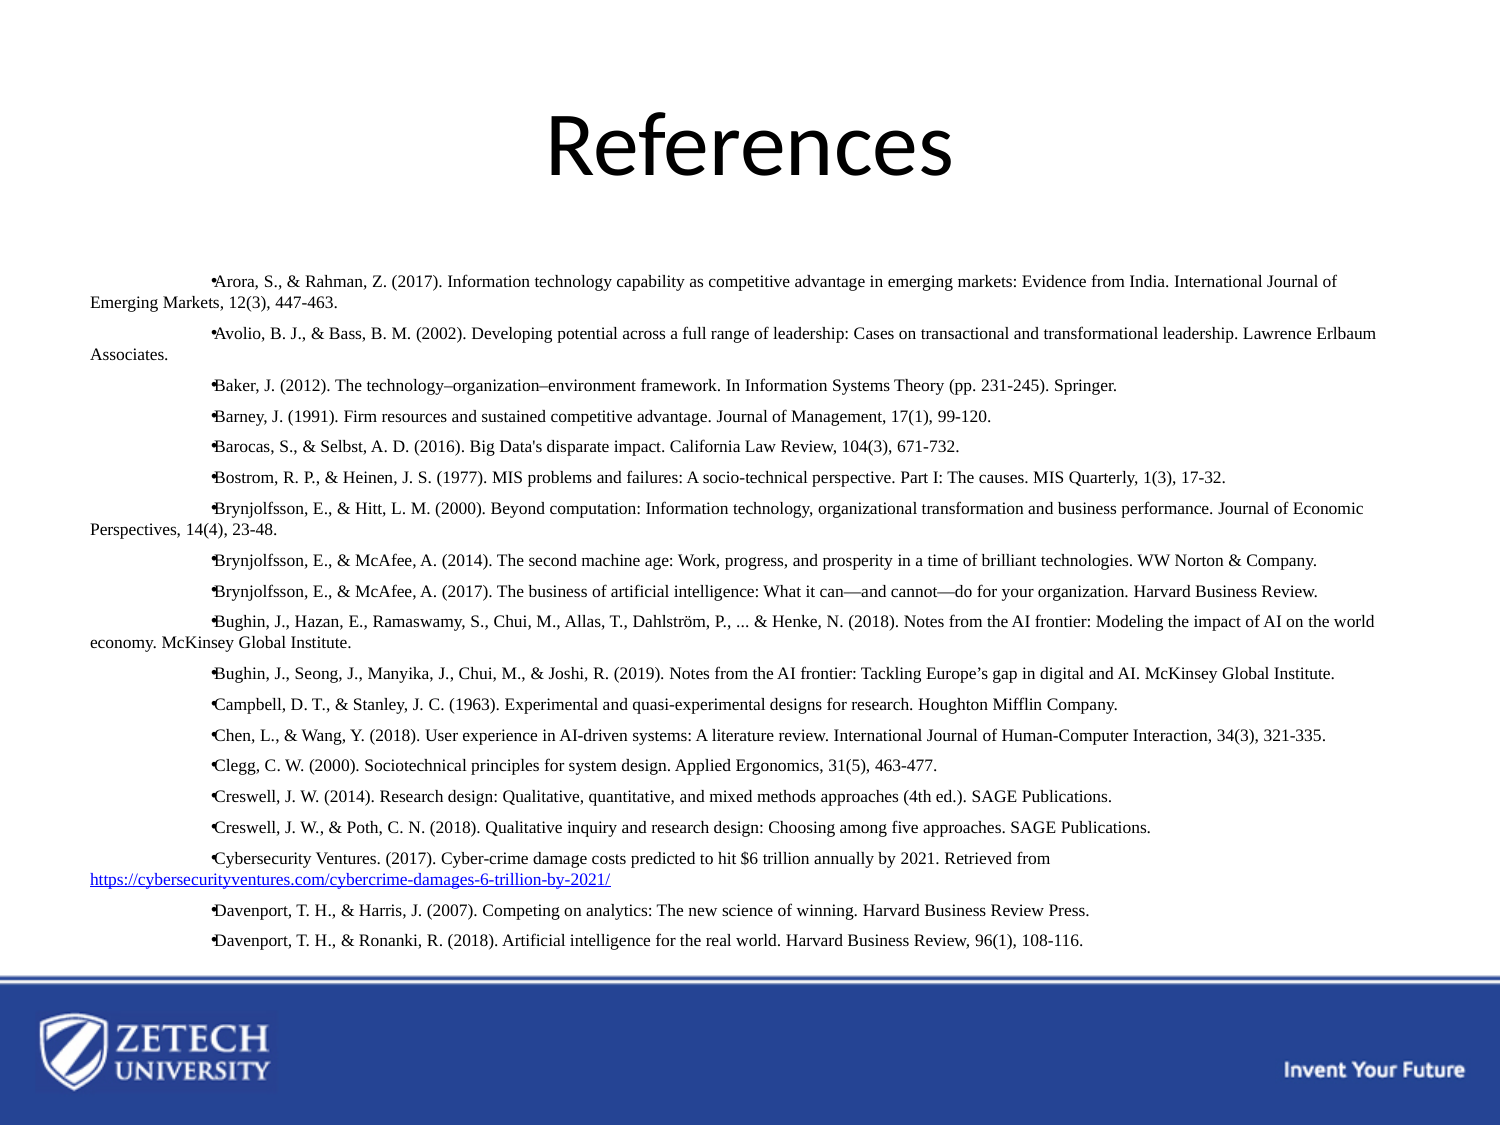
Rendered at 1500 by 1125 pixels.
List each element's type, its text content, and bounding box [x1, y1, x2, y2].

list Arora, S., & Rahman, Z. (2017). Information technology capability as competitive advantage in emerging markets: Evidence from India. International Journal of Emerging Markets, 12(3), 447-463. Avolio, B. J., & Bass, B. M. (2002). Developing potential across a full range of leadership: Cases on transactional and transformational leadership. Lawrence Erlbaum Associates. Baker, J. (2012). The technology–organization–environment framework. In Information Systems Theory (pp. 231-245). Springer. Barney, J. (1991). Firm resources and sustained competitive advantage. Journal of Management, 17(1), 99-120. Barocas, S., & Selbst, A. D. (2016). Big Data's disparate impact. California Law Review, 104(3), 671-732. Bostrom, R. P., & Heinen, J. S. (1977). MIS problems and failures: A socio-technical perspective. Part I: The causes. MIS Quarterly, 1(3), 17-32. Brynjolfsson, E., & Hitt, L. M. (2000). Beyond computation: Information technology, organizational transformation and business performance. Journal of Economic Perspectives, 14(4), 23-48. Brynjolfsson, E., & McAfee, A. (2014). The second machine age: Work, progress, and prosperity in a time of brilliant technologies. WW Norton & Company. Brynjolfsson, E., & McAfee, A. (2017). The business of artificial intelligence: What it can—and cannot—do for your organization. Harvard Business Review. Bughin, J., Hazan, E., Ramaswamy, S., Chui, M., Allas, T., Dahlström, P., ... & Henke, N. (2018). Notes from the AI frontier: Modeling the impact of AI on the world economy. McKinsey Global Institute. Bughin, J., Seong, J., Manyika, J., Chui, M., & Joshi, R. (2019). Notes from the AI frontier: Tackling Europe’s gap in digital and AI. McKinsey Global Institute. Campbell, D. T., & Stanley, J. C. (1963). Experimental and quasi-experimental designs for research. Houghton Mifflin Company. Chen, L., & Wang, Y. (2018). User experience in AI-driven systems: A literature review. International Journal of Human-Computer Interaction, 34(3), 321-335. Clegg, C. W. (2000). Sociotechnical principles for system design. Applied Ergonomics, 31(5), 463-477. Creswell, J. W. (2014). Research design: Qualitative, quantitative, and mixed methods approaches (4th ed.). SAGE Publications. Creswell, J. W., & Poth, C. N. (2018). Qualitative inquiry and research design: Choosing among five approaches. SAGE Publications. Cybersecurity Ventures. (2017). Cyber-crime damage costs predicted to hit $6 trillion annually by 2021. Retrieved from https://cybersecurityventures.com/cybercrime-damages-6-trillion-by-2021/ Davenport, T. H., & Harris, J. (2007). Competing on analytics: The new science of winning. Harvard Business Review Press. Davenport, T. H., & Ronanki, R. (2018). Artificial intelligence for the real world. Harvard Business Review, 96(1), 108-116. Davis, F. D. (1989). Perceived usefulness, perceived ease of use, and user acceptance of information technology. MIS Quarterly, 13(3), 319-340. [75, 262, 1425, 960]
title References [75, 45, 1425, 233]
picture [0, 962, 1500, 1125]
